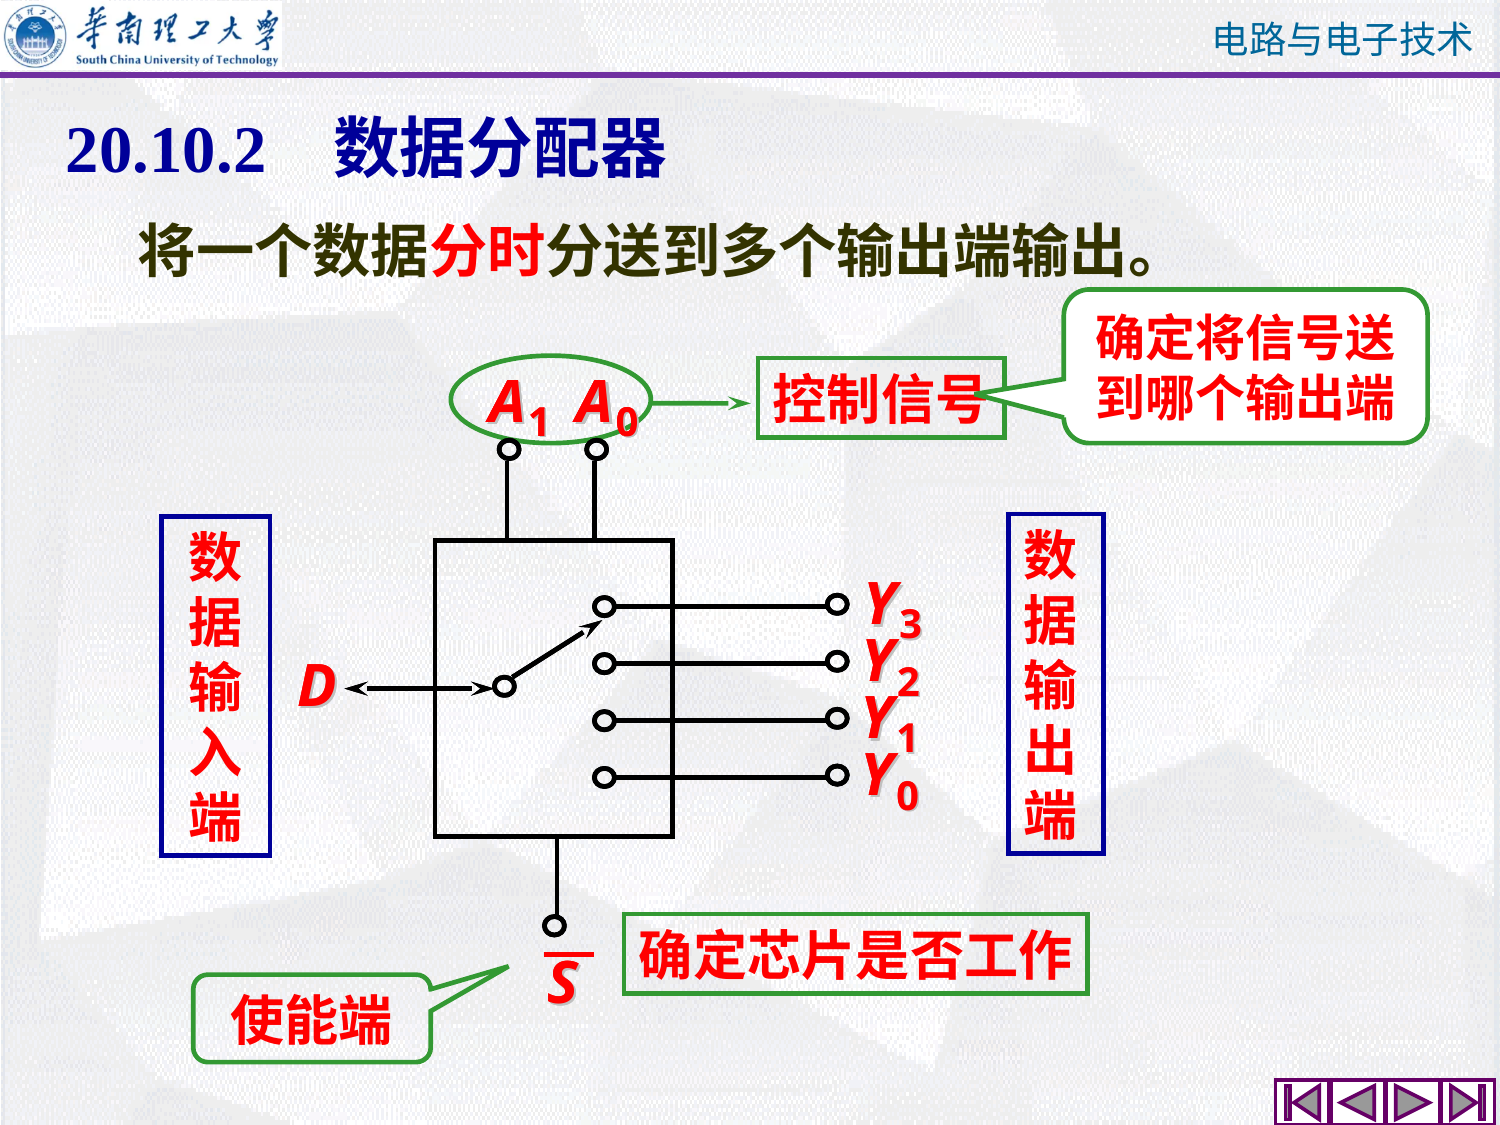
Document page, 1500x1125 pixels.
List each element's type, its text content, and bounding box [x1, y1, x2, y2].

text_box 将一个数据分时分送到多个输出端输出。 [123, 206, 1186, 292]
subtitle 20.10.2 数据分配器 [50, 98, 851, 199]
text_box 控制信号 [948, 357, 1005, 438]
text_box 确定芯片是否工作 [948, 913, 1088, 994]
text_box 数 据 输 出 端 [1008, 513, 1104, 854]
text_box 使能端 [193, 974, 431, 1063]
text_box 确定将信号送 到哪个输出端 [974, 289, 1428, 444]
text_box 数据输入 端 [161, 516, 271, 856]
picture [1, 0, 1500, 72]
picture [1, 78, 1500, 1125]
